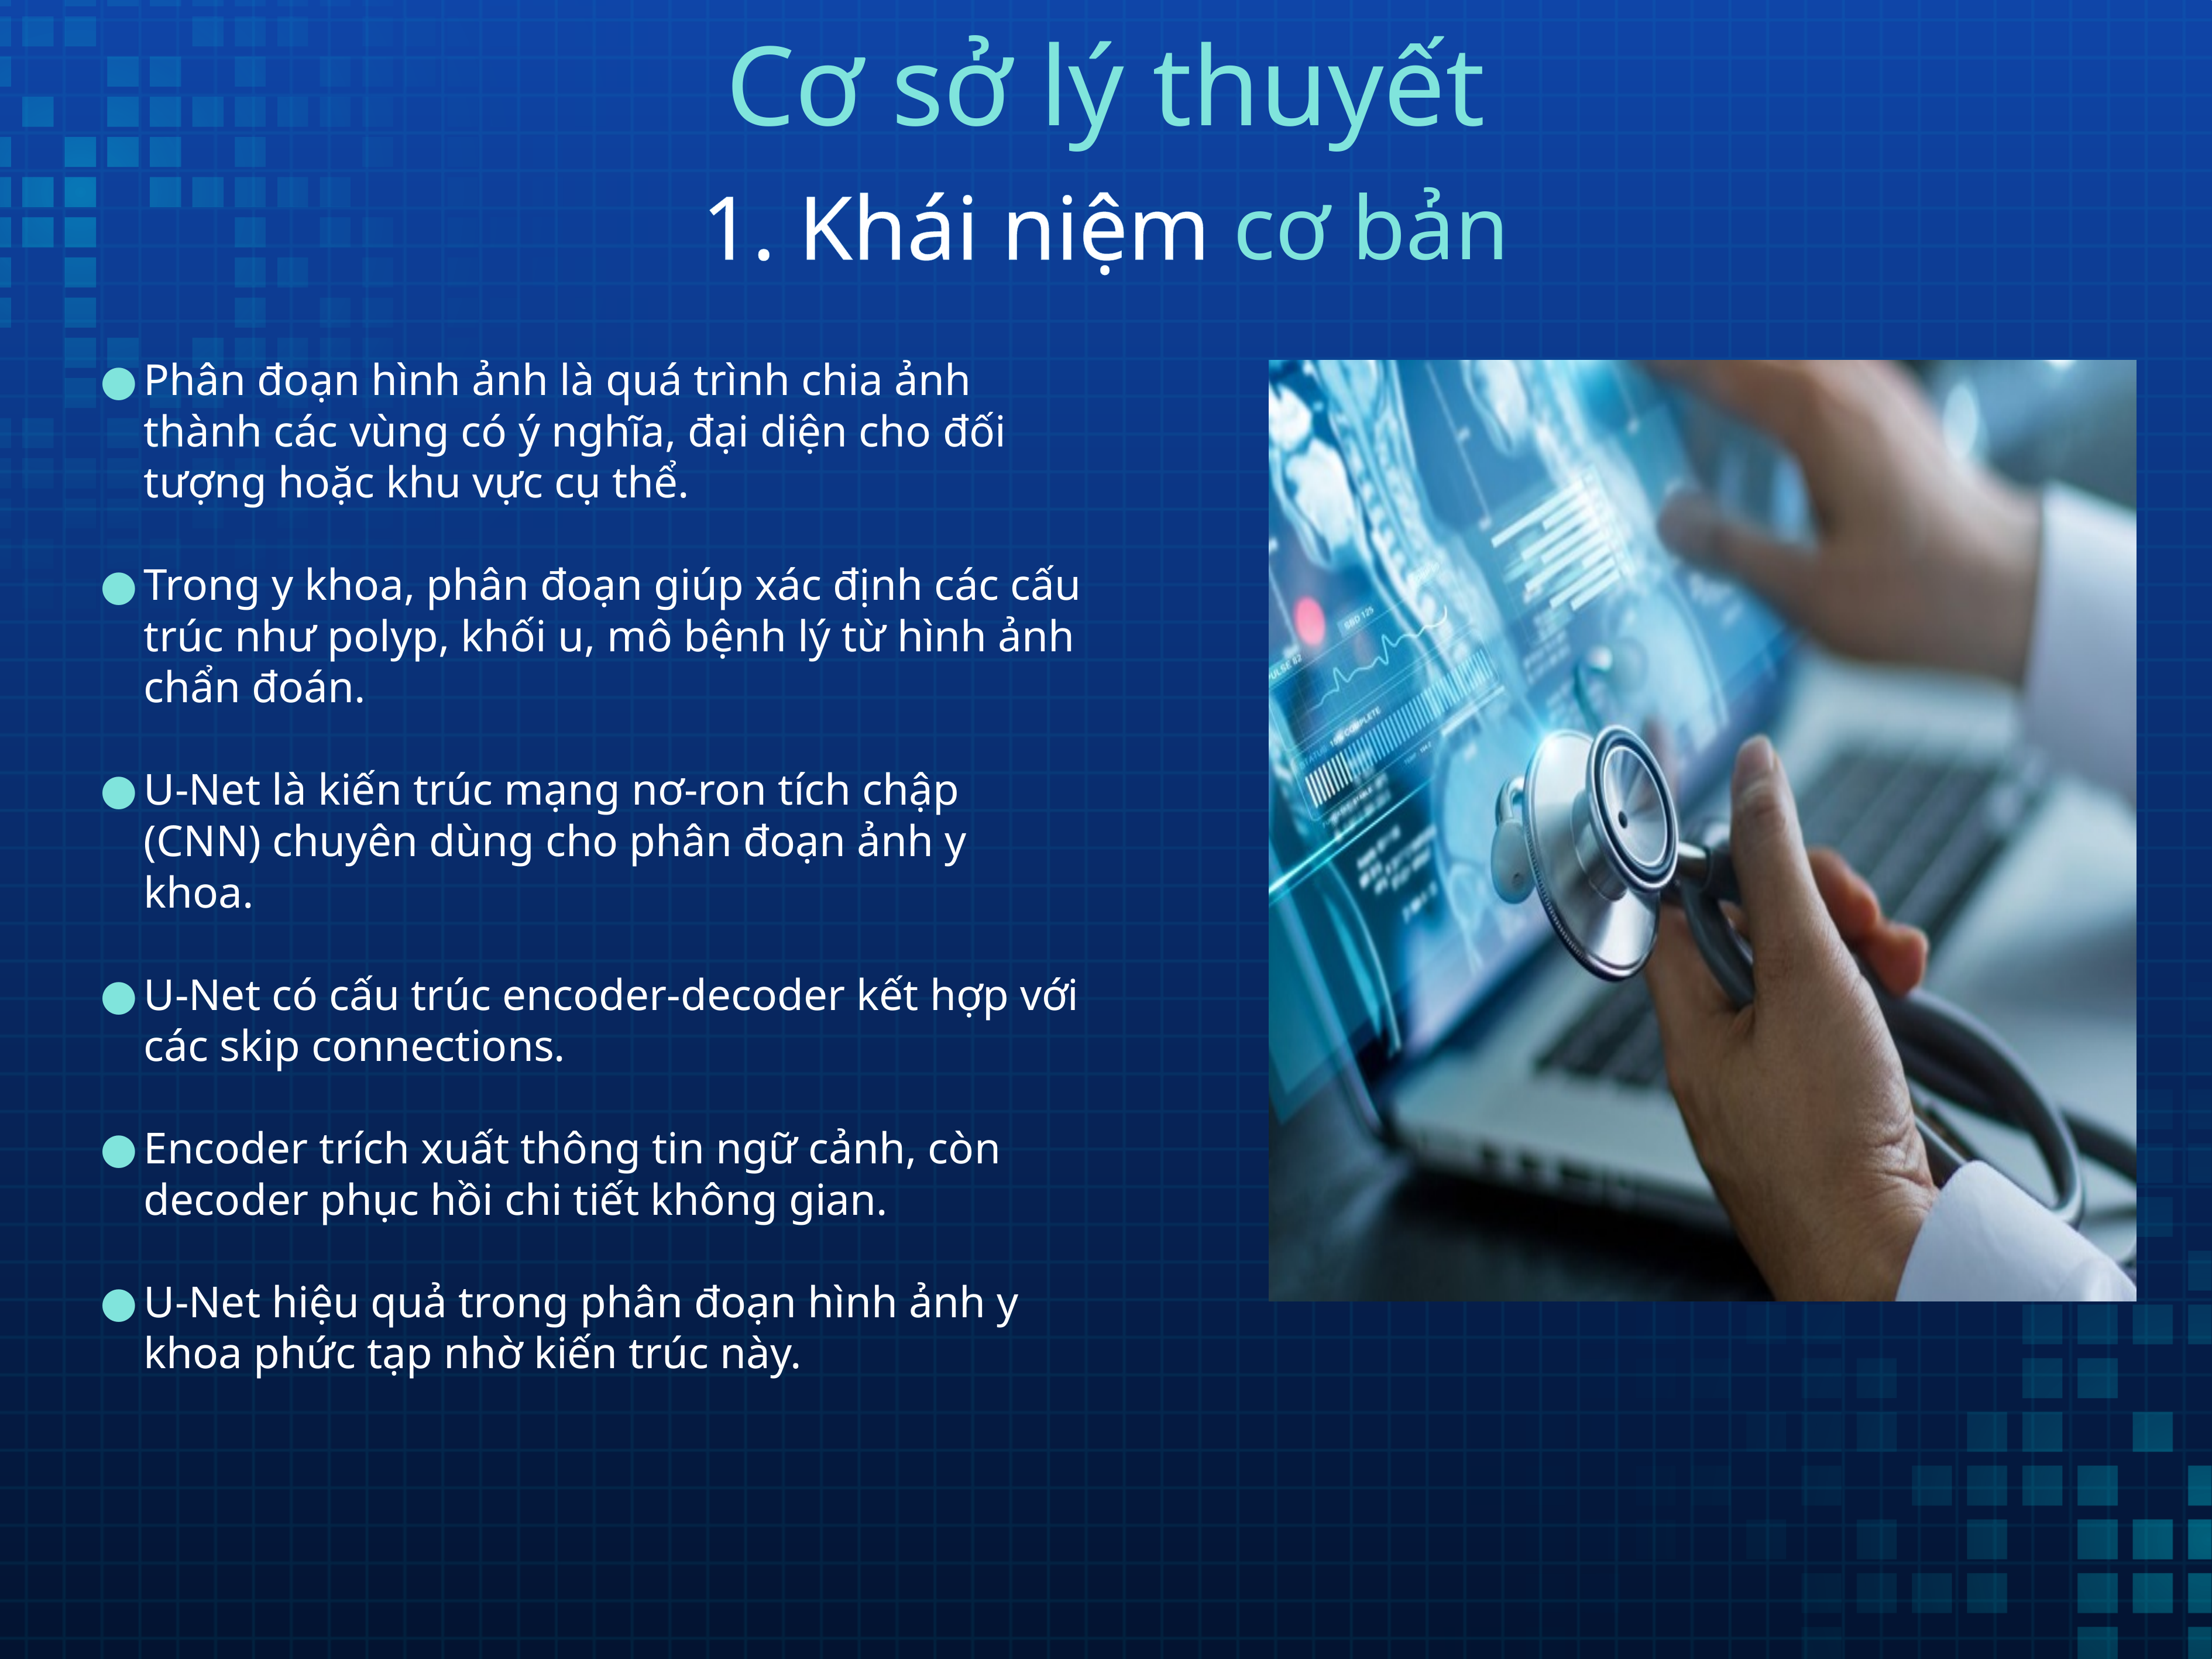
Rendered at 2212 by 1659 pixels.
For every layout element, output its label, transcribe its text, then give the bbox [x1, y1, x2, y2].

picture [0, 0, 2212, 1659]
text_box 1. Khái niệm cơ bản [75, 160, 2137, 289]
title Cơ sở lý thuyết [75, 17, 2137, 146]
list Phân đoạn hình ảnh là quá trình chia ảnh thành các vùng có ý nghĩa, đại diện cho đối tượng hoặc khu vực cụ thể. Trong y khoa, phân đoạn giúp xác định các cấu trúc như polyp, khối u, mô bệnh lý từ hình ảnh chẩn đoán. U-Net là kiến trúc mạng nơ-ron tích chập (CNN) chuyên dùng cho phân đoạn ảnh y khoa. U-Net có cấu trúc encoder-decoder kết hợp với các skip connections. Encoder trích xuất thông tin ngữ cảnh, còn decoder phục hồi chi tiết không gian. U-Net hiệu quả trong phân đoạn hình ảnh y khoa phức tạp nhờ kiến trúc này. [75, 328, 1110, 1473]
